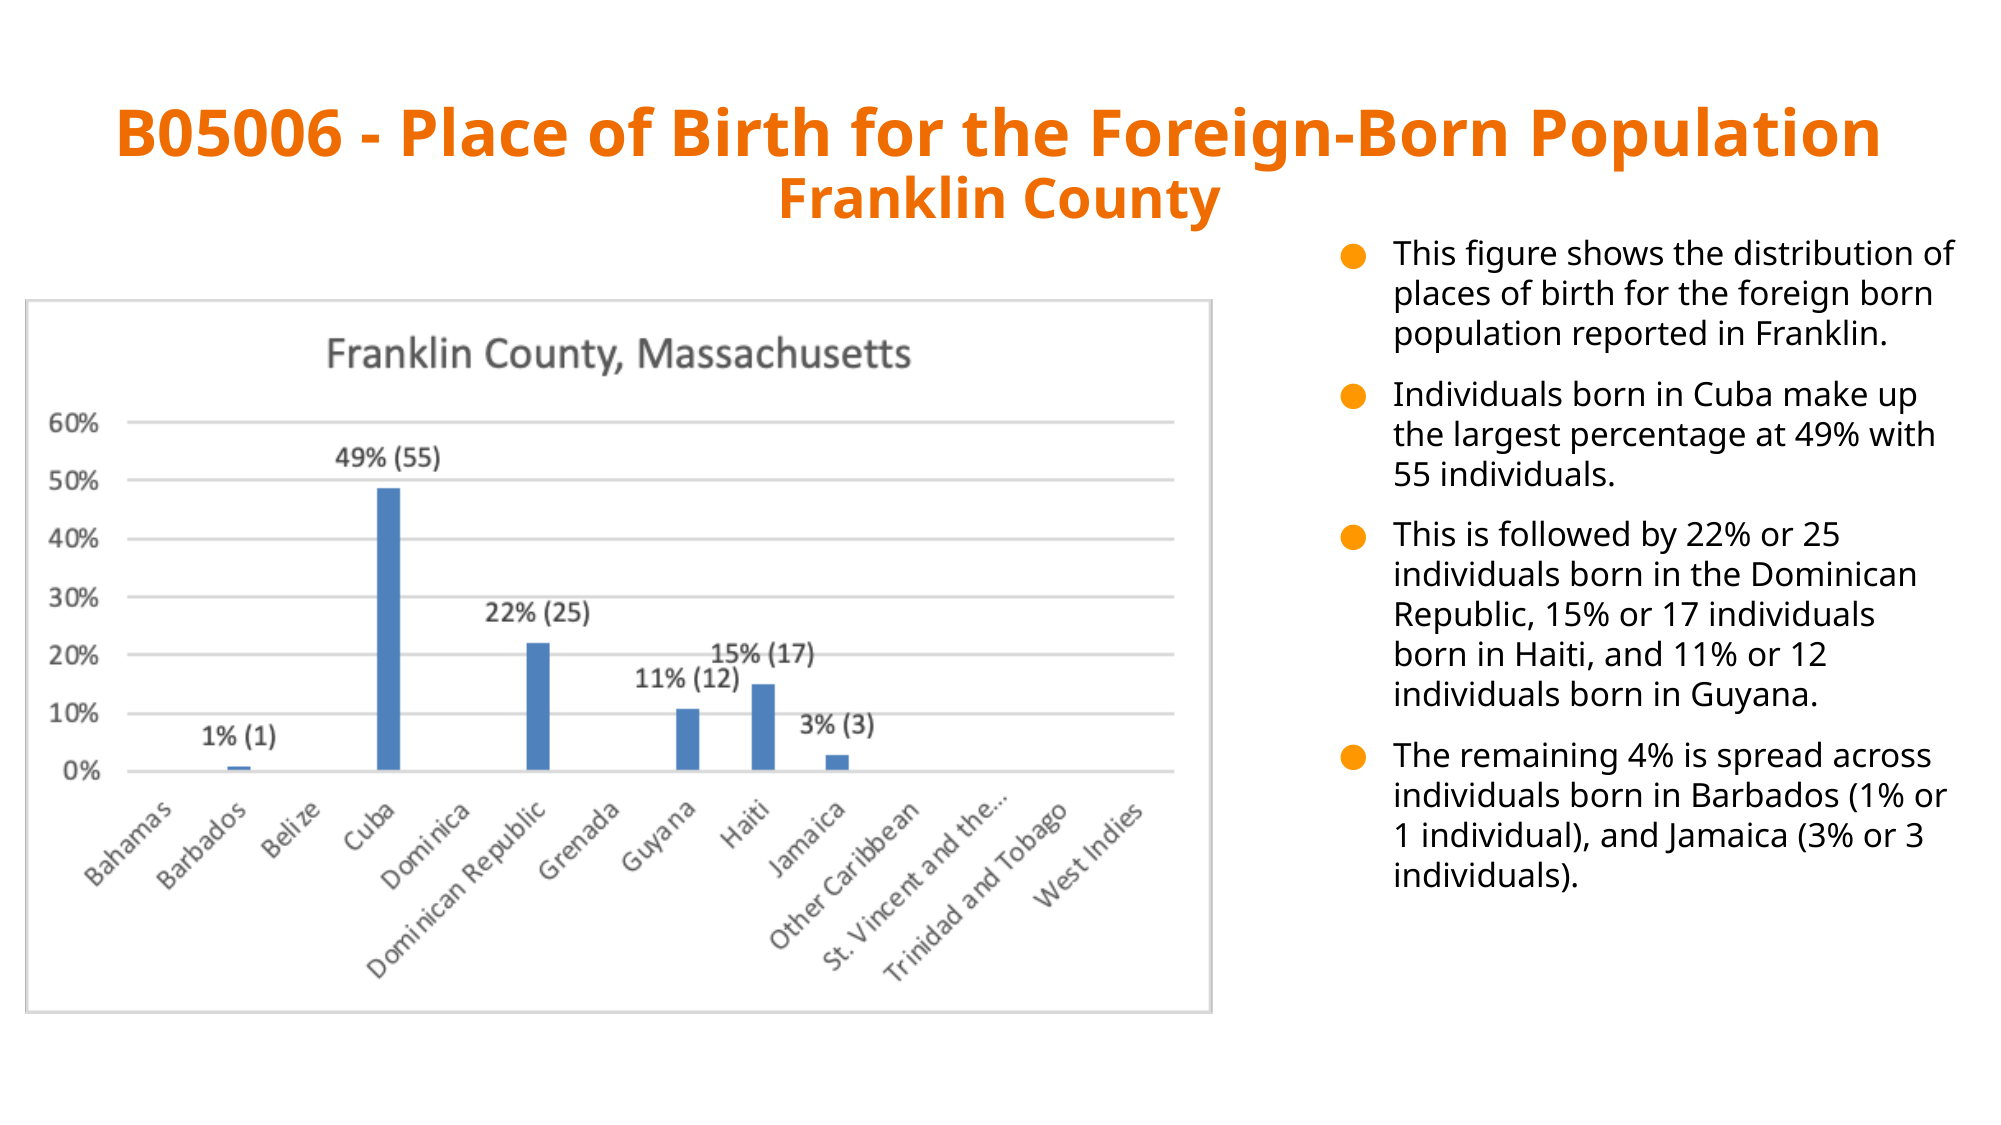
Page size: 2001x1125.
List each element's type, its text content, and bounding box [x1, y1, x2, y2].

picture [24, 299, 1215, 1014]
text_box This figure shows the distribution of places of birth for the foreign born population reported in Franklin. Individuals born in Cuba make up the largest percentage at 49% with 55 individuals. This is followed by 22% or 25 individuals born in the Dominican Republic, 15% or 17 individuals born in Haiti, and 11% or 12 individuals born in Guyana. The remaining 4% is spread across individuals born in Barbados (1% or 1 individual), and Jamaica (3% or 3 individuals). [1303, 217, 1971, 1011]
title B05006 - Place of Birth for the Foreign-Born Population Franklin County [98, 57, 1902, 275]
